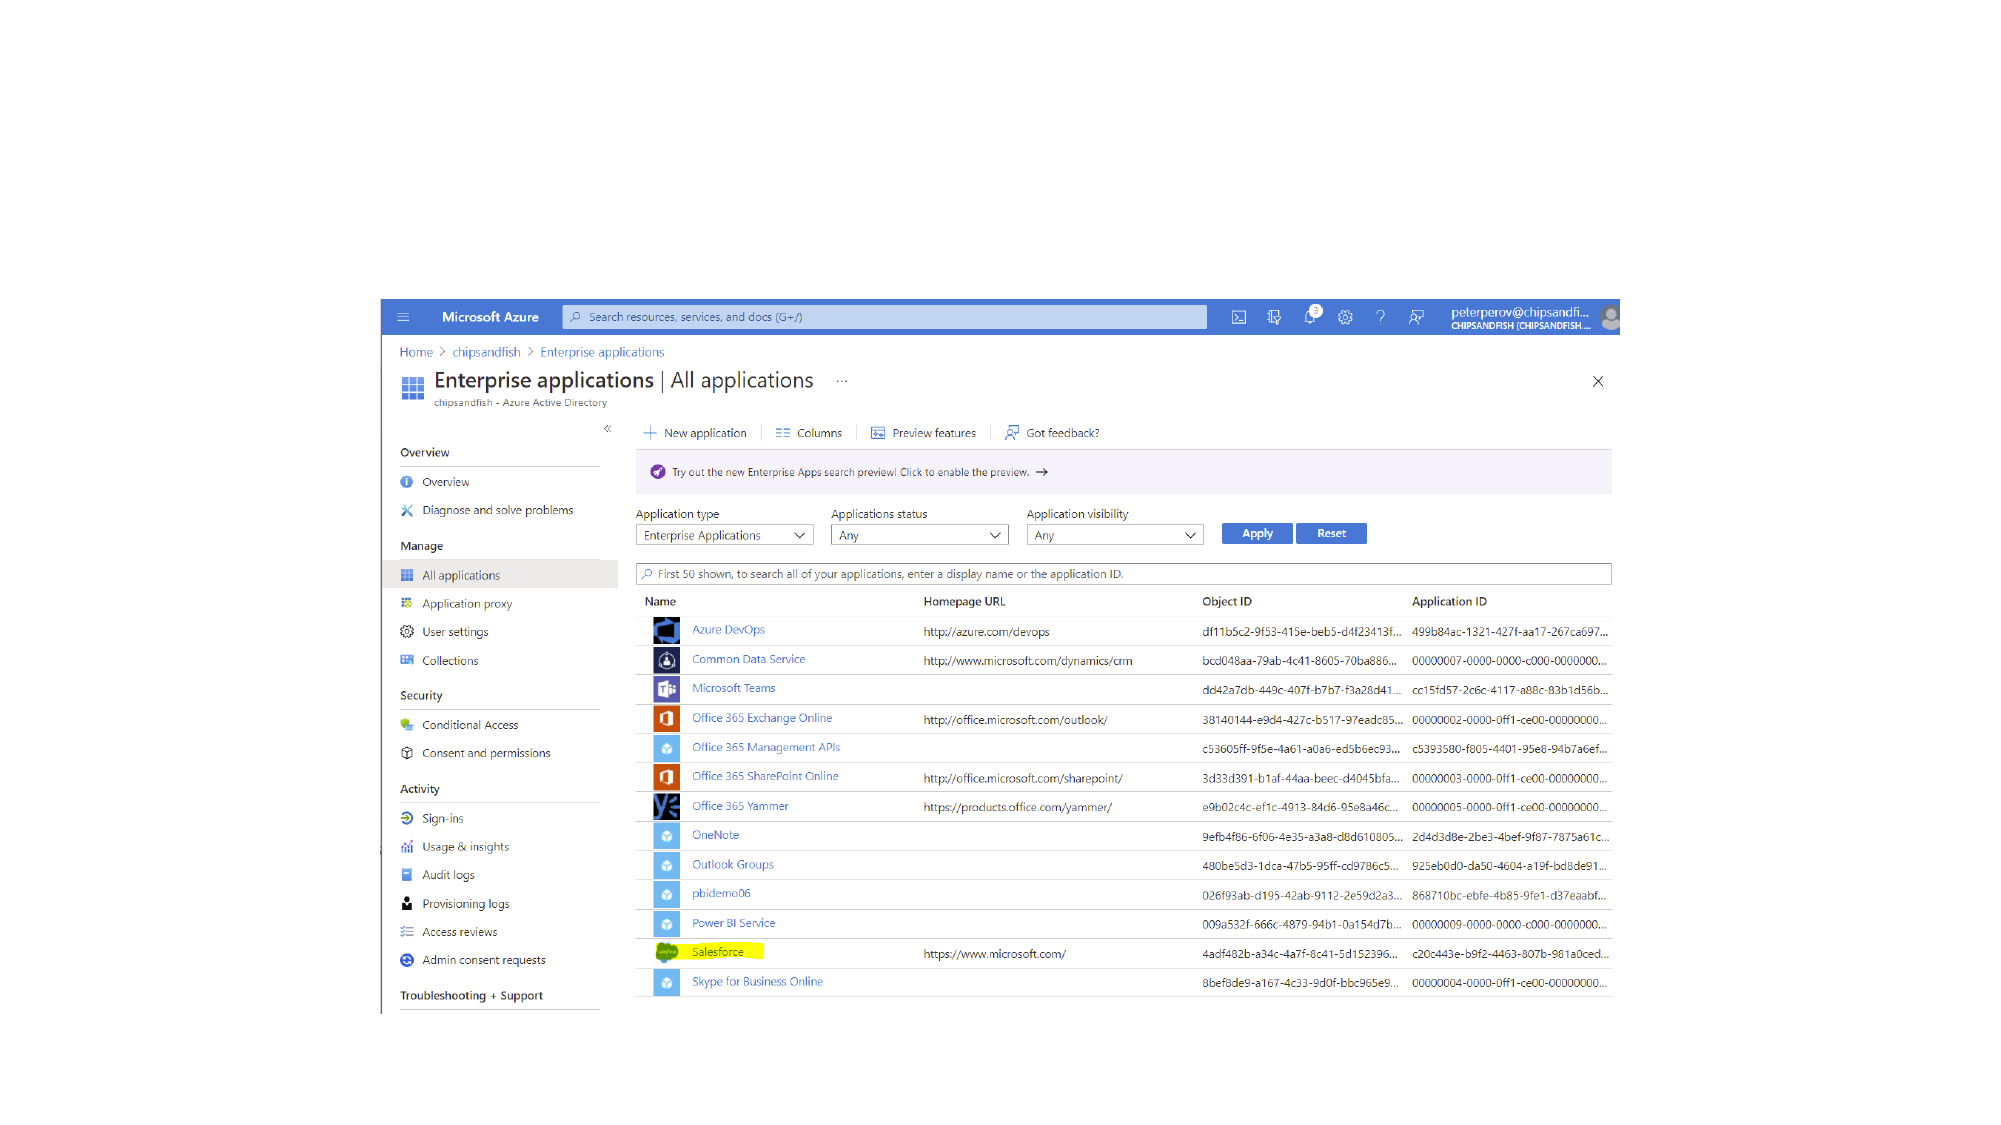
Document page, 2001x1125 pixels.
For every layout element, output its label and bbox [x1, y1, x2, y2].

list [380, 299, 1620, 1014]
